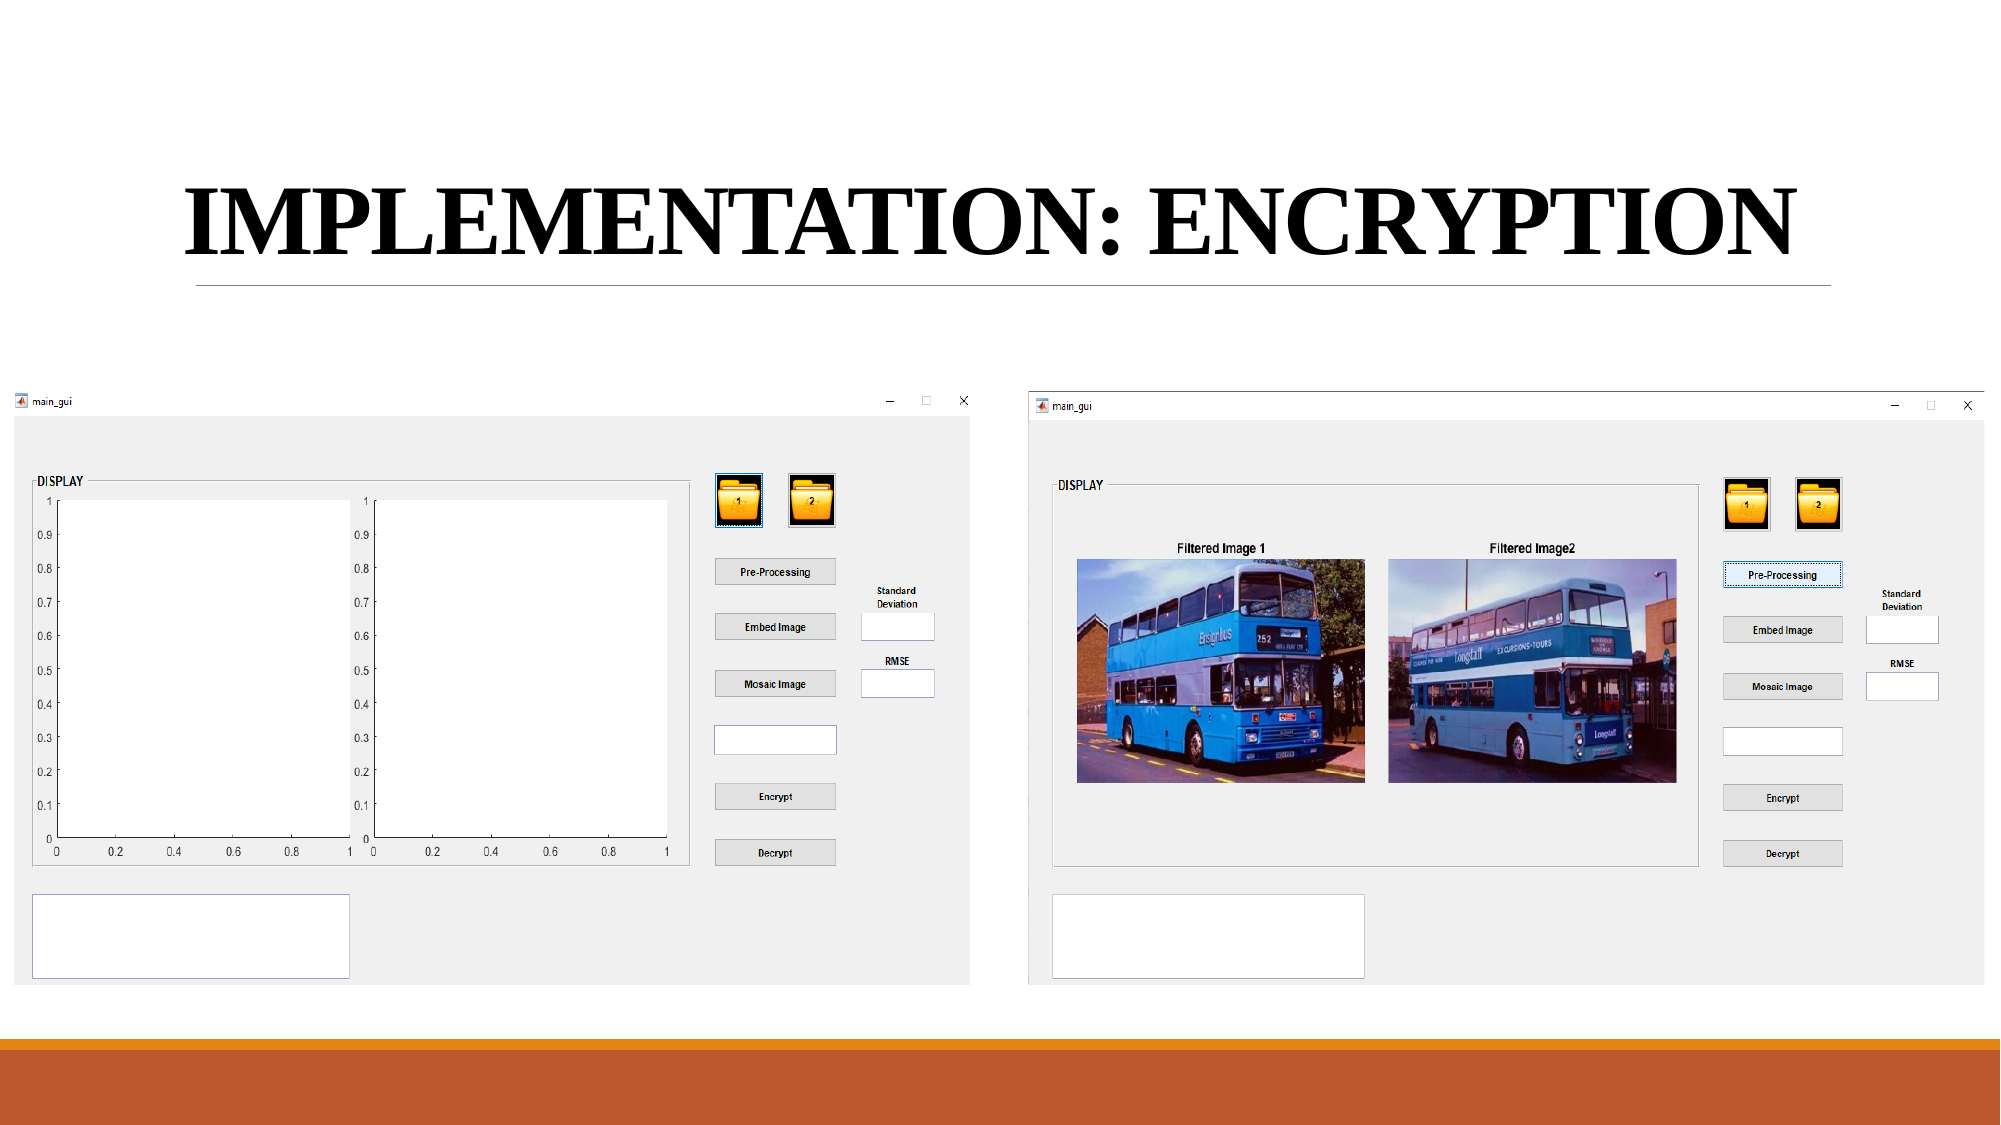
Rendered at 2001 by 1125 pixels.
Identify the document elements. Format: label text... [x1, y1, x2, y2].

picture [1028, 390, 1985, 985]
title IMPLEMENTATION: ENCRYPTION [174, 44, 1883, 284]
picture [13, 390, 971, 985]
